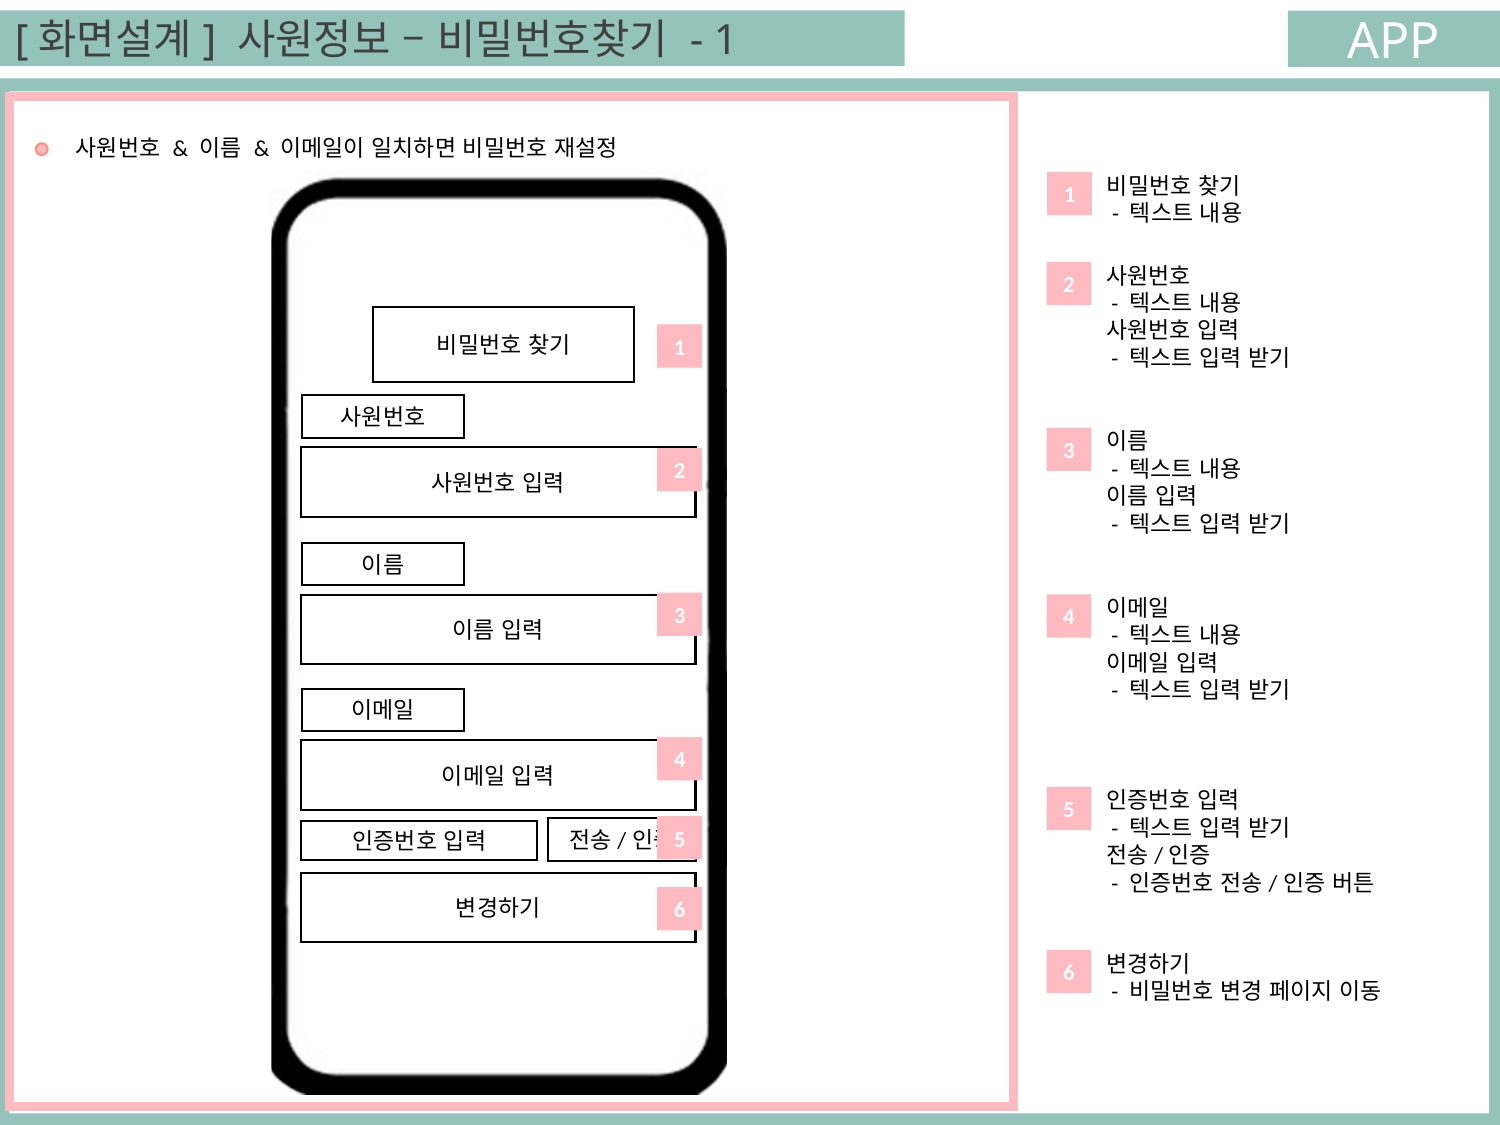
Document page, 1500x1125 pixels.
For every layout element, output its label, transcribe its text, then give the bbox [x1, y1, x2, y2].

text_box [화면설계] 사원정보 – 비밀번호찾기 - 1 [0, 9, 906, 67]
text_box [1046, 419, 1489, 546]
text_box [1046, 778, 1489, 905]
picture [271, 171, 727, 1095]
text_box APP [1287, 10, 1500, 68]
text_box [1047, 163, 1490, 235]
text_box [1046, 941, 1489, 1013]
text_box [0, 78, 1500, 1125]
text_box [1046, 586, 1489, 713]
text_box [1046, 253, 1489, 381]
